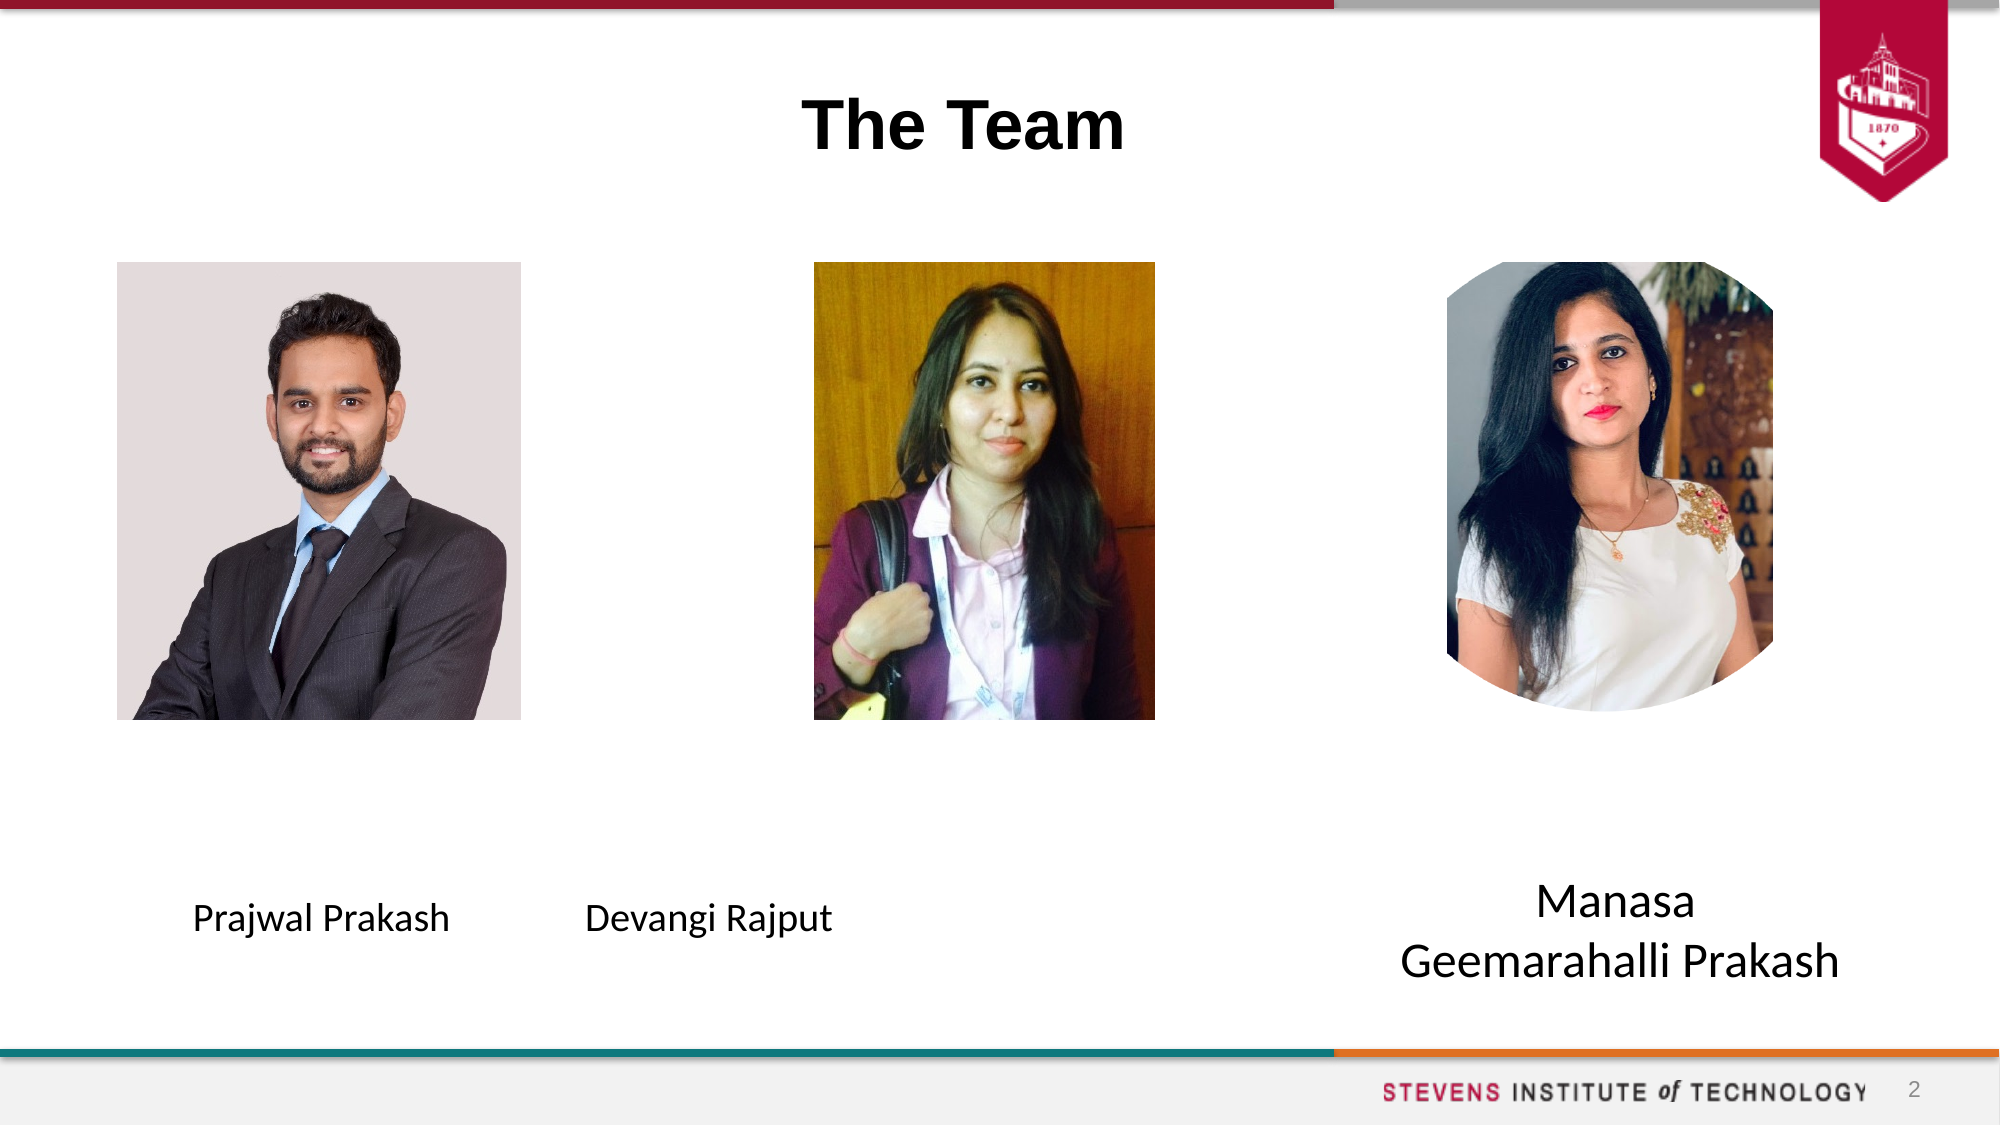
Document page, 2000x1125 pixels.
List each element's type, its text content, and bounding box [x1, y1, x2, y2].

title The Team [0, 70, 1964, 159]
slide_number 2 [1862, 1057, 1967, 1118]
text_box Prajwal Prakash Devangi Rajput [177, 867, 1822, 963]
picture [814, 262, 1155, 721]
picture [1447, 262, 1773, 721]
picture [116, 262, 522, 721]
text_box Manasa Geemarahalli Prakash [1385, 879, 2000, 975]
